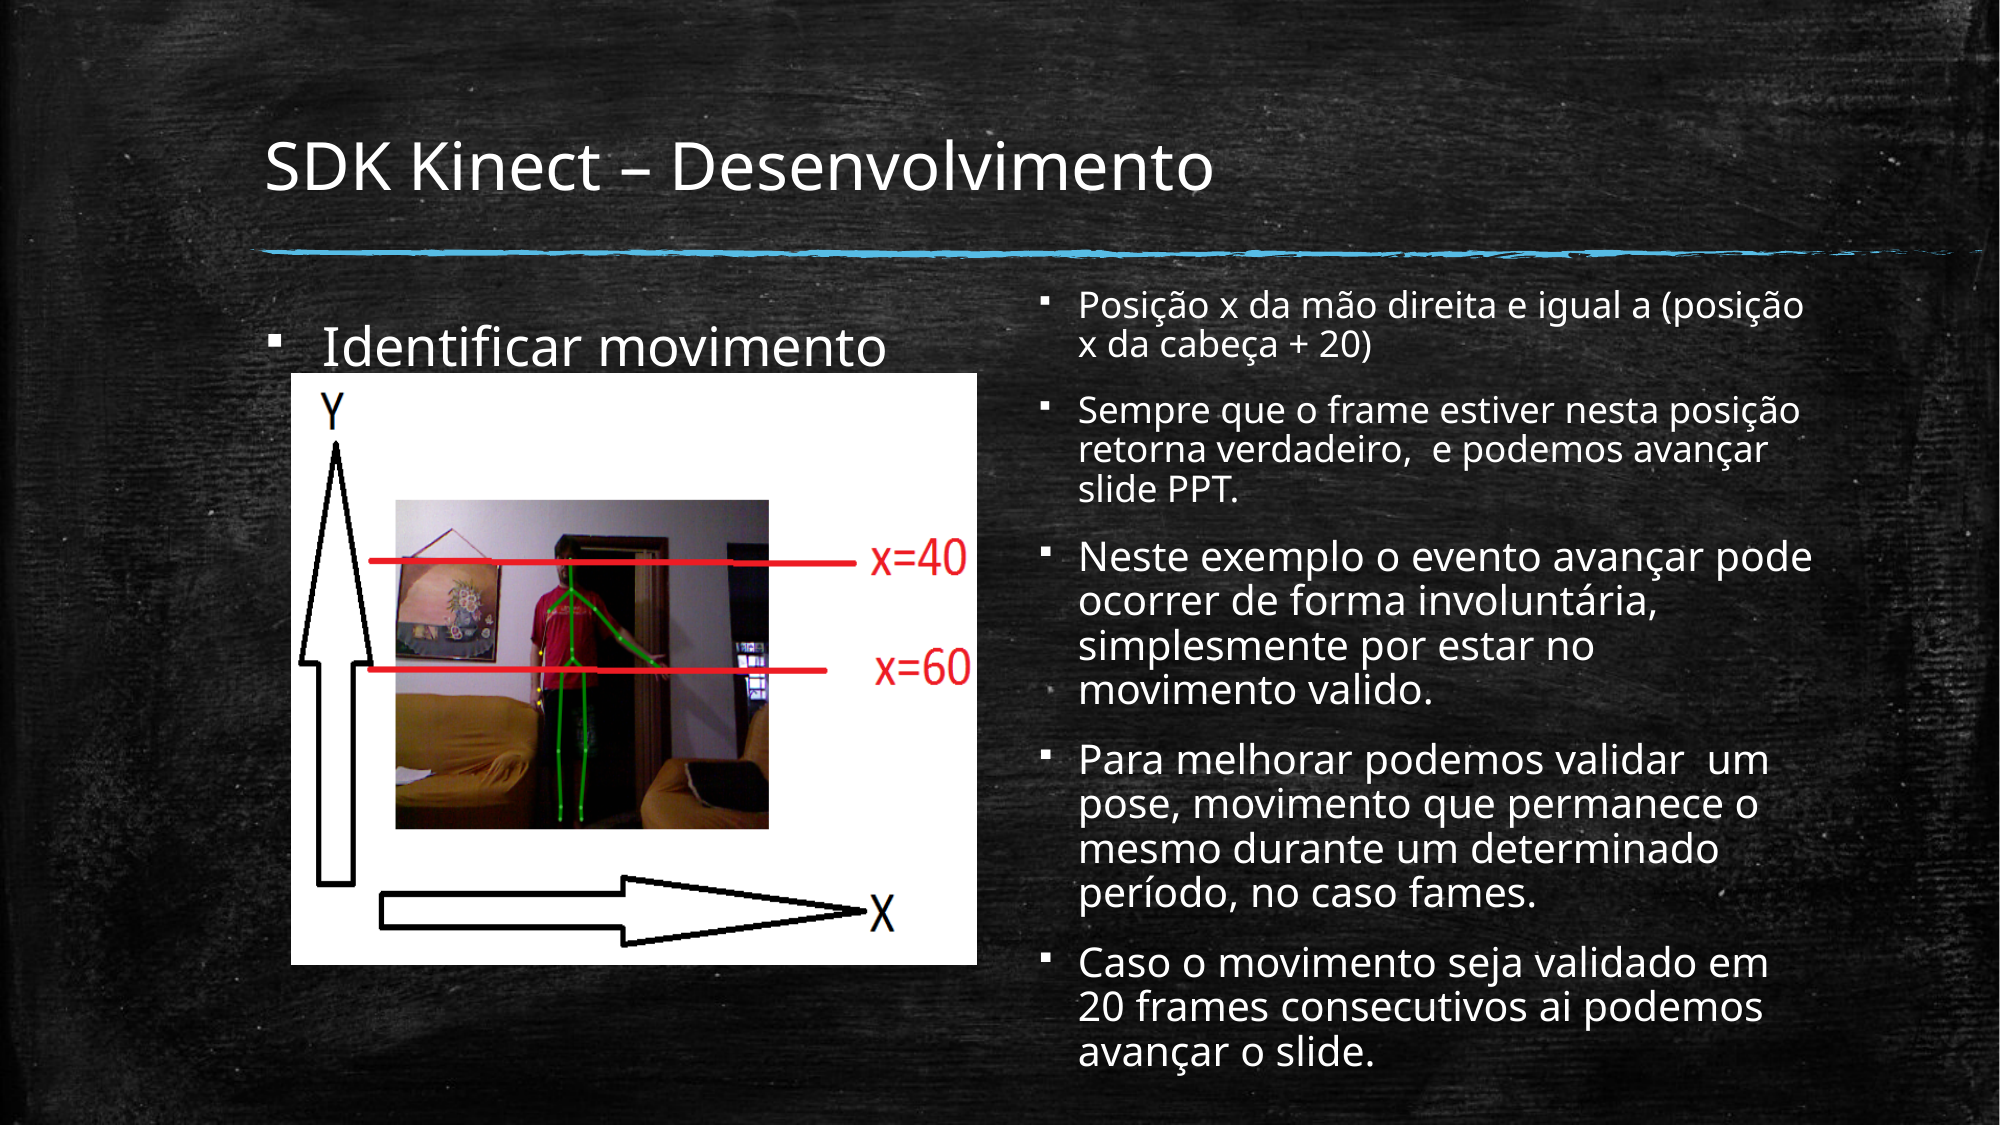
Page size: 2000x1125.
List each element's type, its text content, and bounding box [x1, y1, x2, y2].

list Identificar movimento básico [249, 312, 975, 1118]
title SDK Kinect – Desenvolvimento [249, 45, 1750, 213]
list Posição x da mão direita e igual a (posição x da cabeça + 20) Sempre que o frame estiver nesta posição retorna verdadeiro, e podemos avançar slide PPT. Neste exemplo o evento avançar pode ocorrer de forma involuntária, simplesmente por estar no movimento valido. Para melhorar podemos validar um pose, movimento que permanece o mesmo durante um determinado período, no caso fames. Caso o movimento seja validado em 20 frames consecutivos ai podemos avançar o slide. [1023, 278, 1837, 1125]
picture [290, 373, 977, 965]
